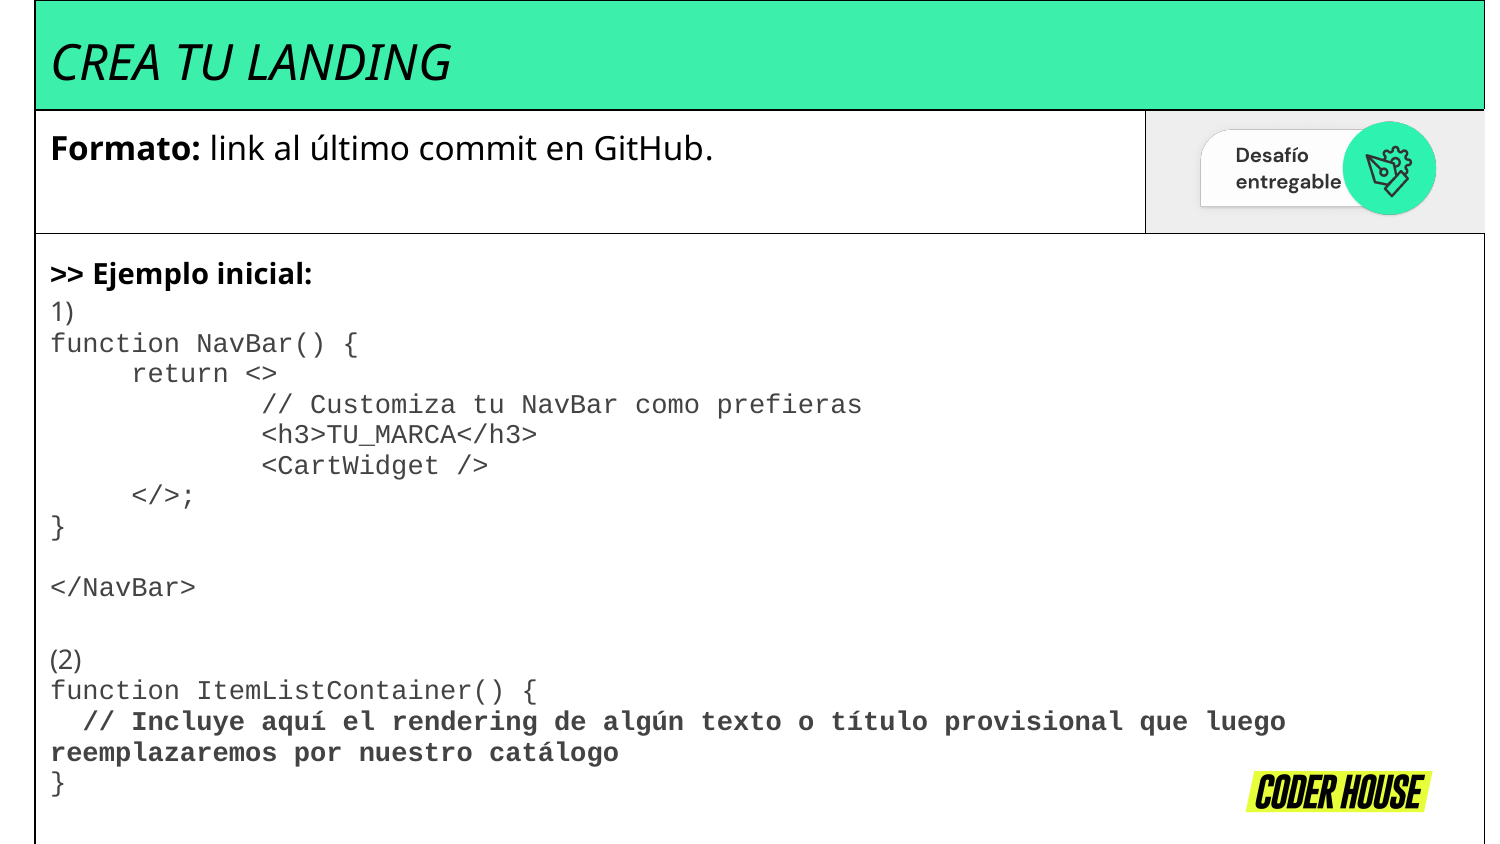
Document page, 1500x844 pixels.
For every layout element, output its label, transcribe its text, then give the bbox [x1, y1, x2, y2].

picture [1241, 764, 1437, 819]
table_cell [1146, 111, 1484, 233]
table_cell >> Ejemplo inicial: 1) function NavBar() { return <> // Customiza tu NavBar como prefieras <h3>TU_MARCA</h3> <CartWidget /> </>; } </NavBar> (2) function ItemListContainer() { // Incluye aquí el rendering de algún texto o título provisional que luego reemplazaremos por nuestro catálogo } [36, 234, 1484, 844]
picture [1188, 115, 1457, 222]
table_cell Formato: link al último commit en GitHub. [36, 111, 1145, 233]
table_header CREA TU LANDING [36, 1, 1484, 109]
